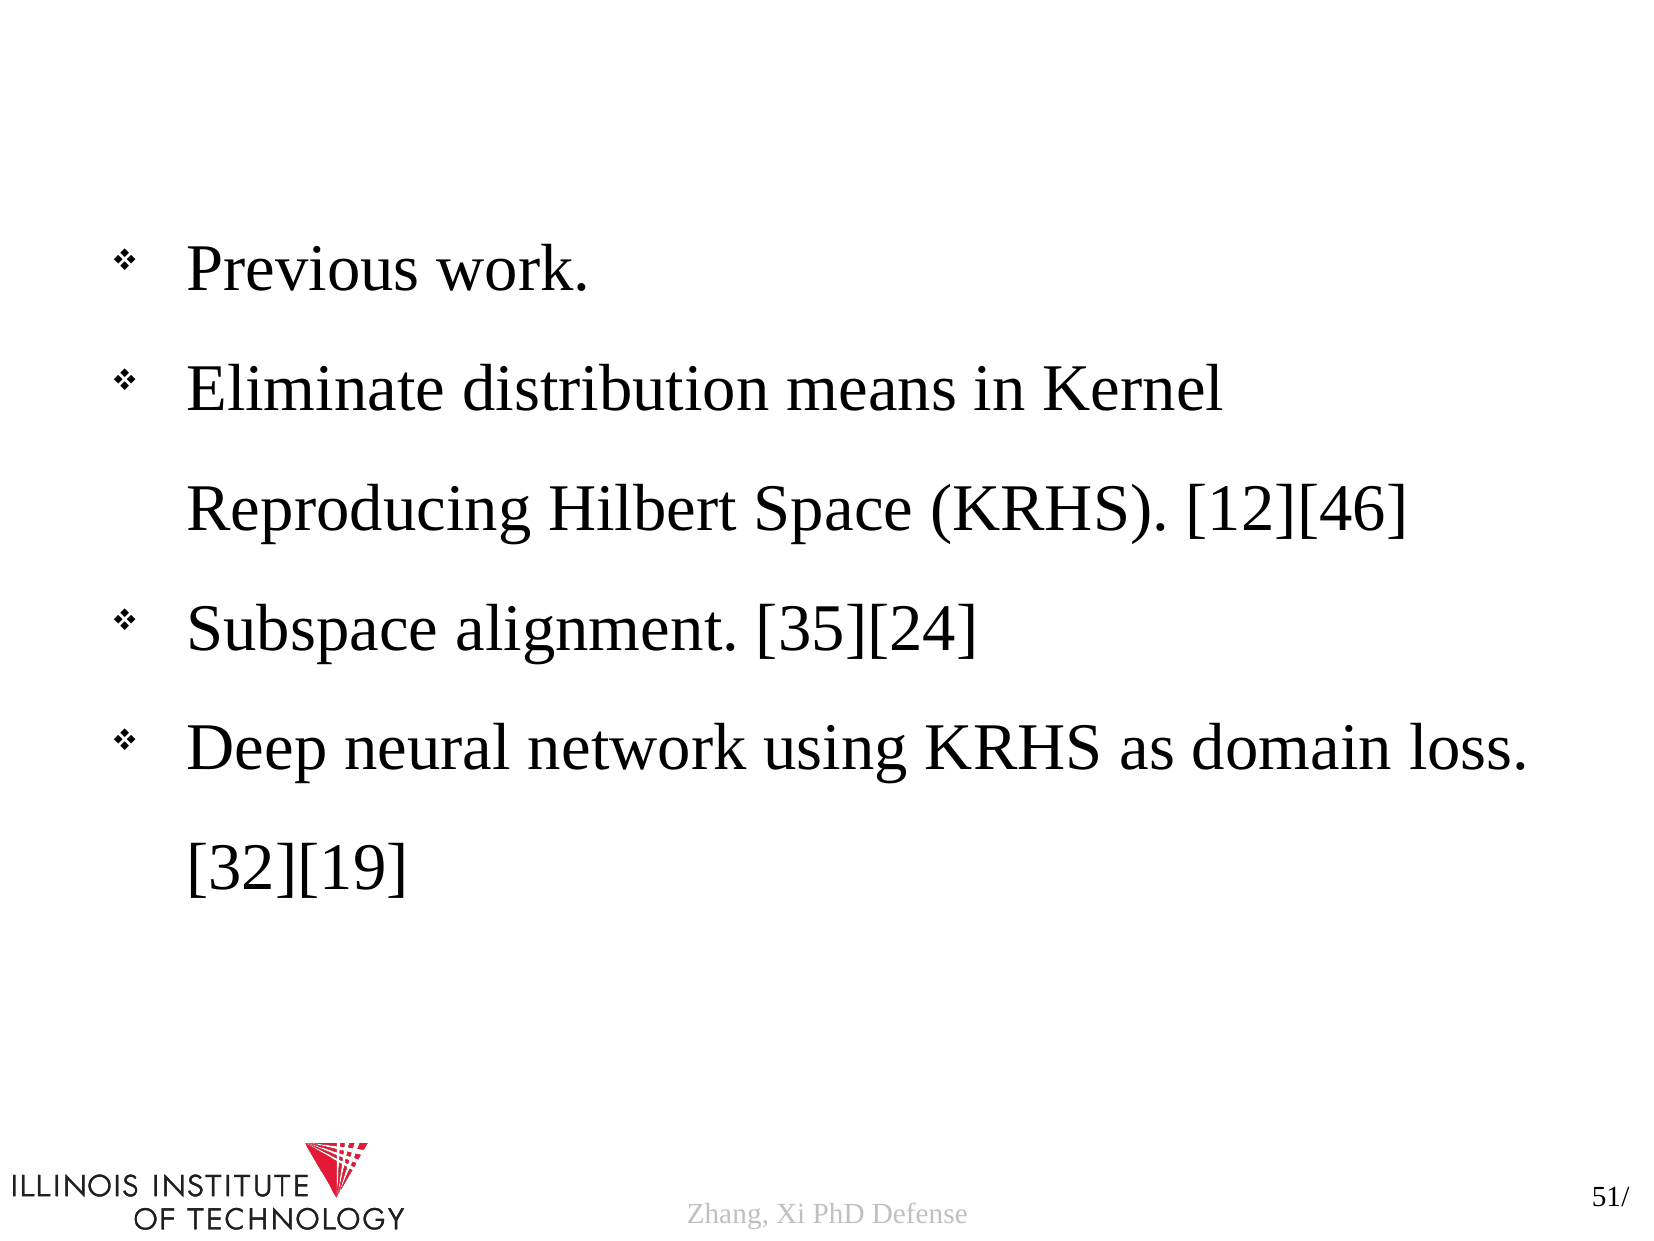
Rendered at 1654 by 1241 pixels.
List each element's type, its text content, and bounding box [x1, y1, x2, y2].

picture [13, 1142, 405, 1230]
footer Zhang, Xi PhD Defense [565, 1194, 1090, 1241]
text_box Previous work. Eliminate distribution means in Kernel Reproducing Hilbert Space (KRHS). [12][46] Subspace alignment. [35][24] Deep neural network using KRHS as domain loss. [32][19] [96, 176, 1594, 911]
slide_number 51/ [1193, 1176, 1630, 1241]
